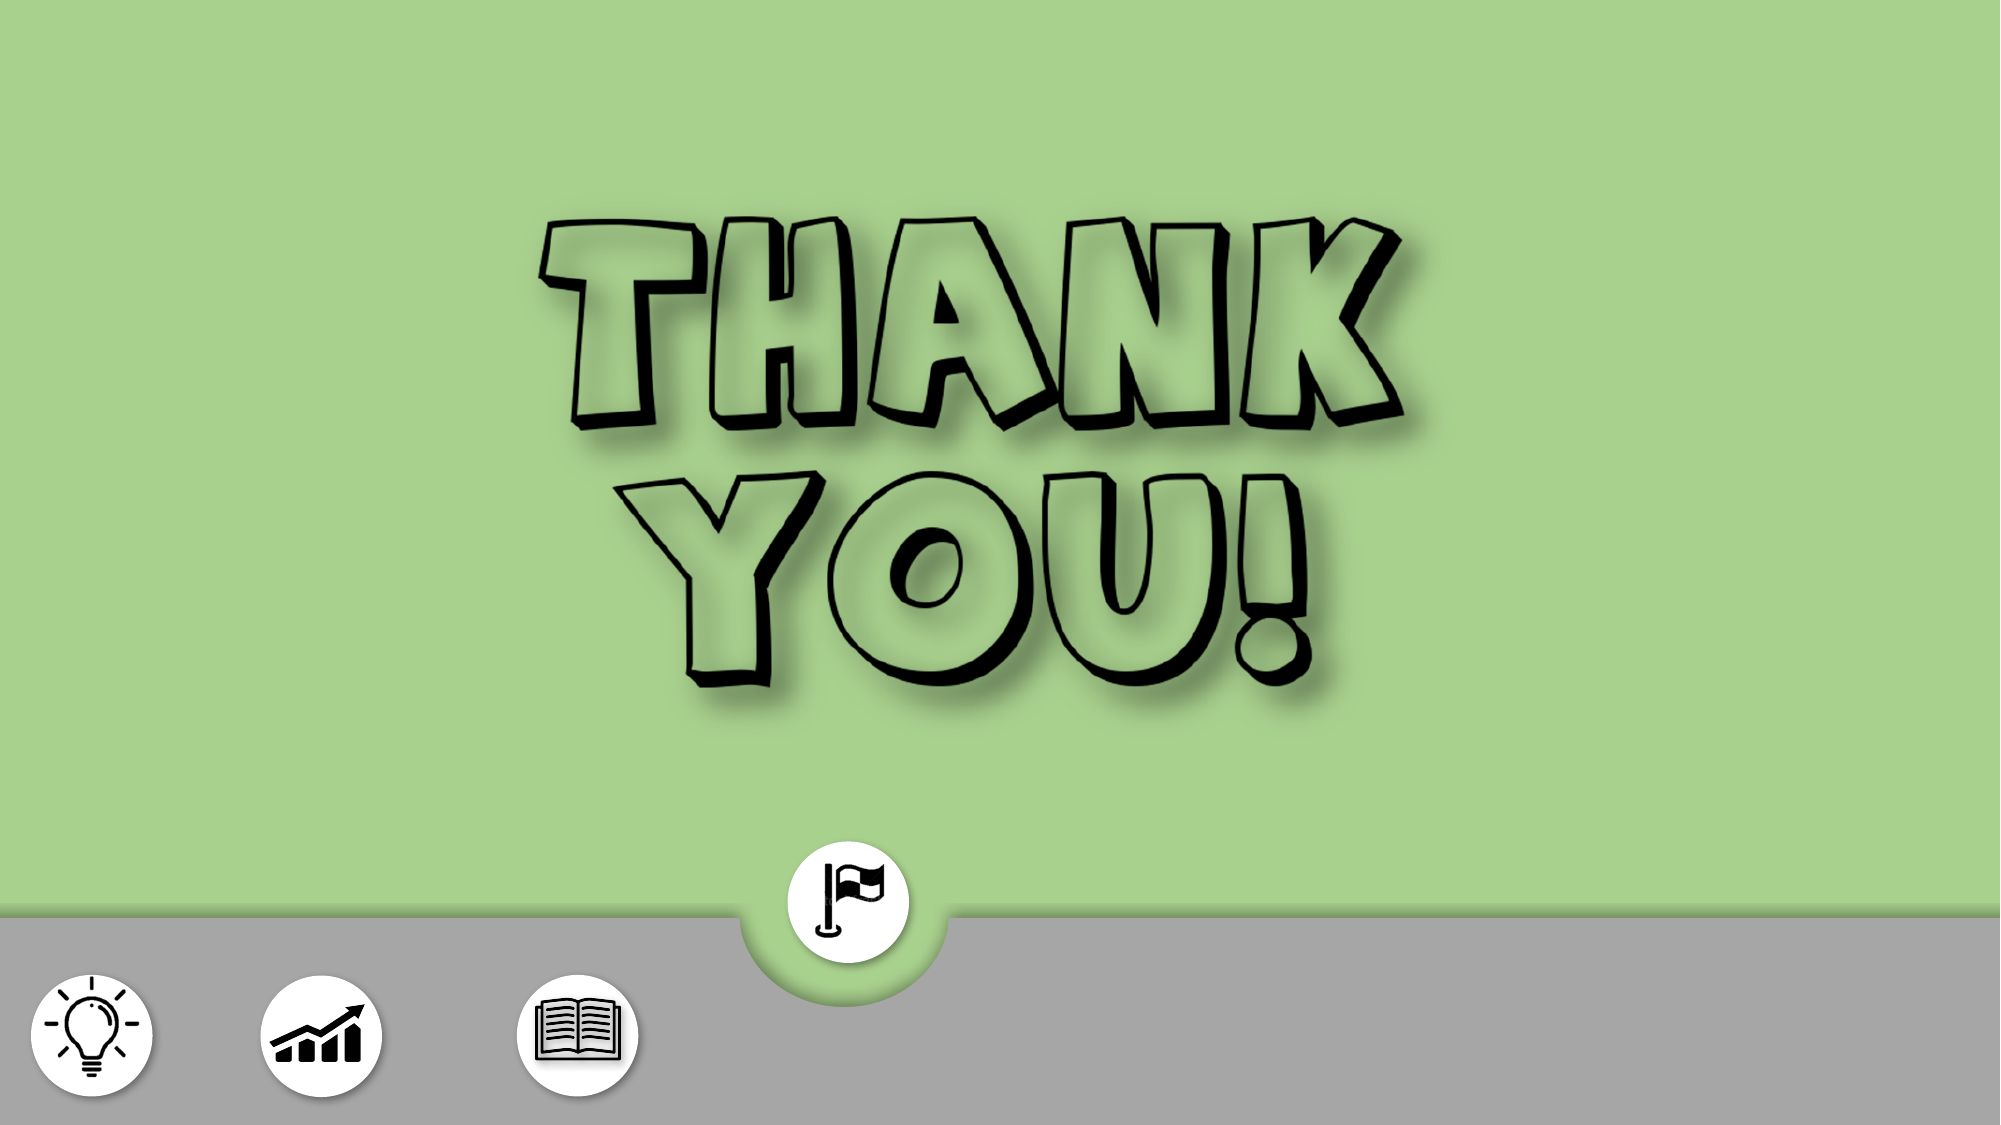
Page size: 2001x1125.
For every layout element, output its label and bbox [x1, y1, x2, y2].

picture [787, 827, 914, 974]
picture [535, 986, 621, 1072]
text_box [629, 1001, 640, 1070]
text_box [0, 917, 2000, 1125]
text_box [515, 991, 621, 1098]
text_box [543, 973, 612, 984]
picture [492, 161, 1485, 765]
picture [4, 939, 179, 1114]
text_box [259, 974, 384, 1099]
picture [269, 1004, 365, 1062]
